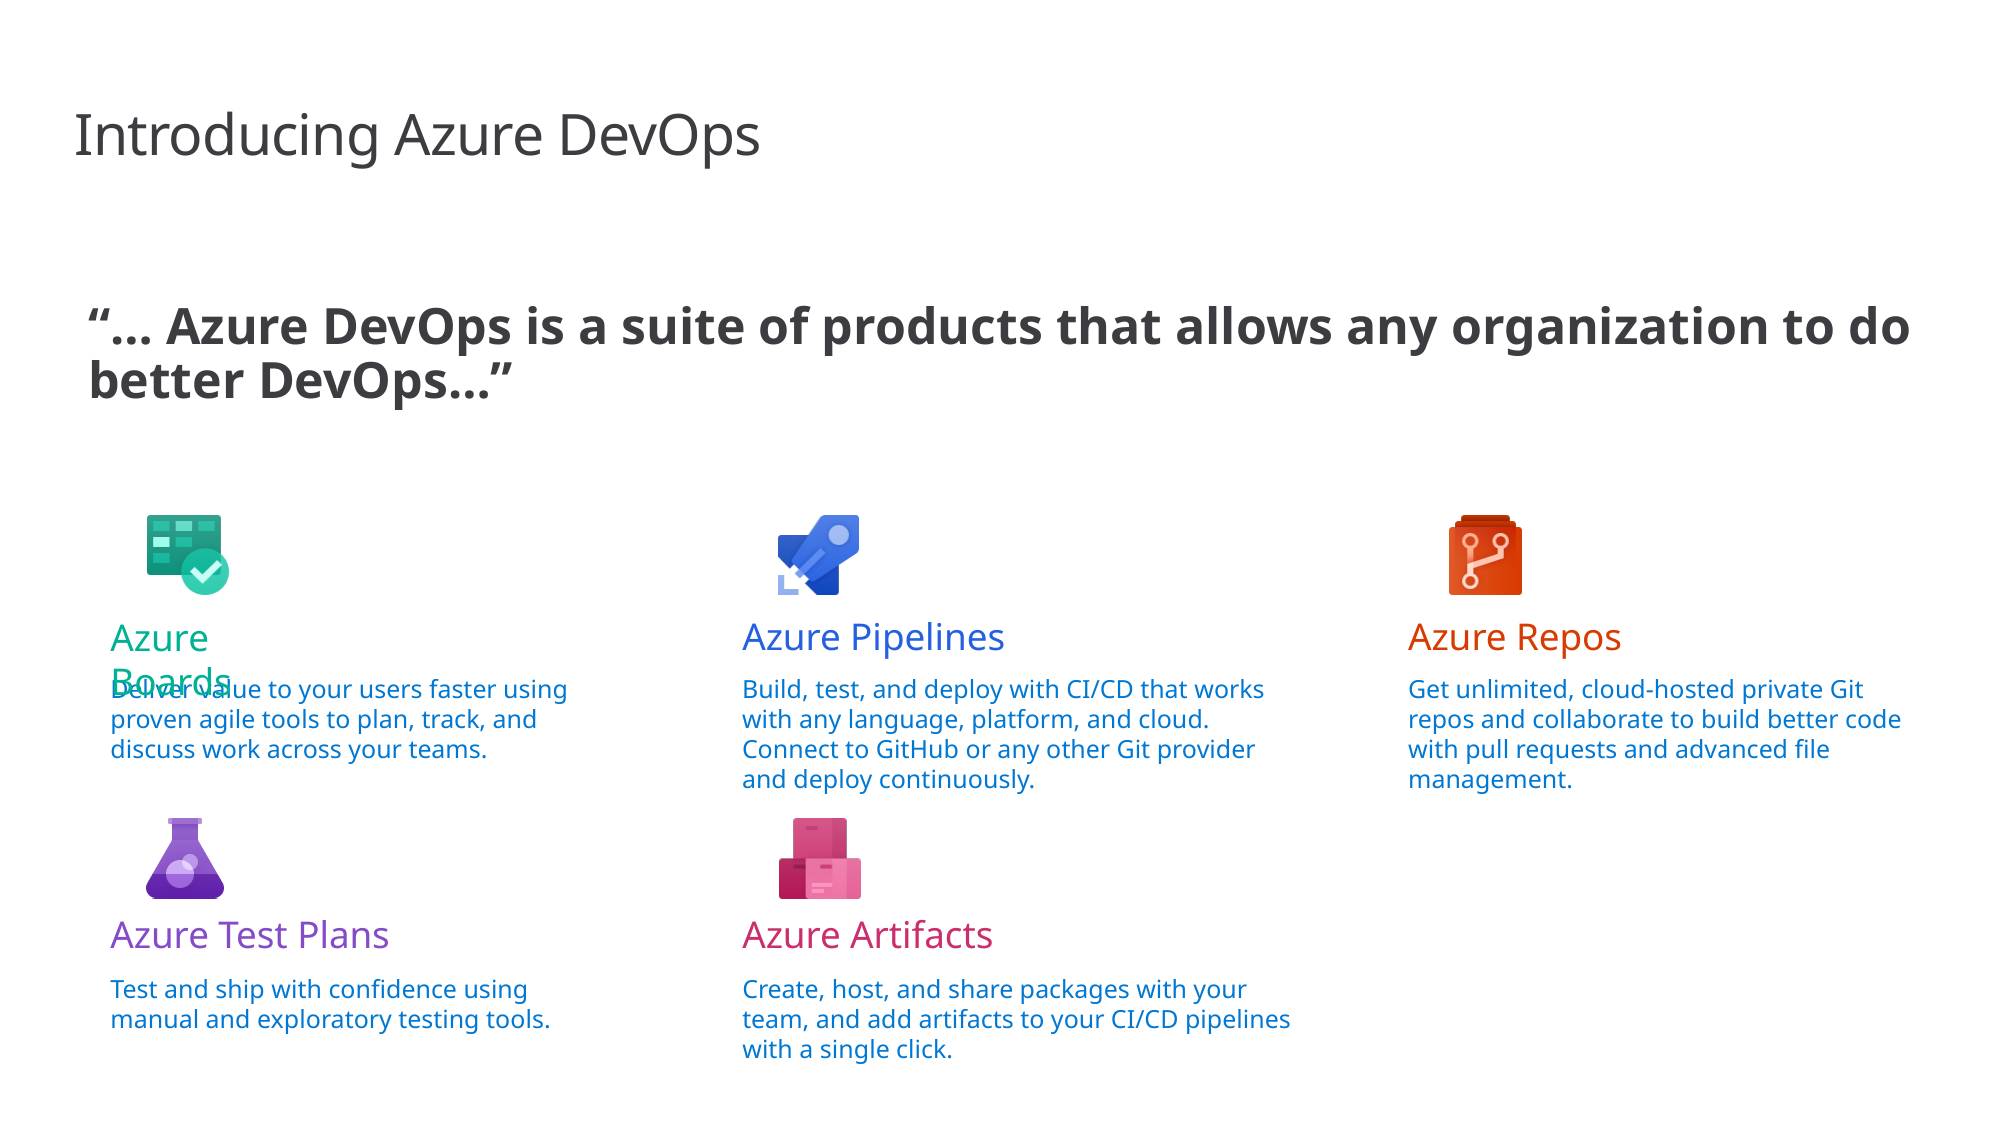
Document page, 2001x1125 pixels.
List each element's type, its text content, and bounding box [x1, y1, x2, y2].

picture [147, 515, 230, 595]
text_box Create, host, and share packages with your team, and add artifacts to your CI/CD pipelines with a single click. [742, 950, 1295, 1088]
text_box Azure Test Plans [110, 889, 407, 979]
text_box Azure Pipelines [742, 591, 1056, 680]
picture [778, 515, 859, 595]
text_box Azure Repos [1408, 591, 1679, 680]
picture [1444, 515, 1526, 595]
text_box Get unlimited, cloud-hosted private Git repos and collaborate to build better code with pull requests and advanced file management. [1408, 650, 1907, 817]
text_box Test and ship with confidence using manual and exploratory testing tools. [110, 950, 592, 1058]
text_box Deliver value to your users faster using proven agile tools to plan, track, and discuss work across your teams. [110, 650, 608, 788]
text_box “… Azure DevOps is a suite of products that allows any organization to do better DevOps…” [58, 277, 1942, 434]
picture [146, 818, 226, 899]
title Introducing Azure DevOps [74, 91, 1930, 225]
picture [779, 818, 861, 899]
text_box Build, test, and deploy with CI/CD that works with any language, platform, and cloud. Connect to GitHub or any other Git provider and deploy continuously. [742, 650, 1301, 817]
text_box Azure Artifacts [742, 889, 1073, 979]
text_box Azure Boards [110, 590, 332, 727]
